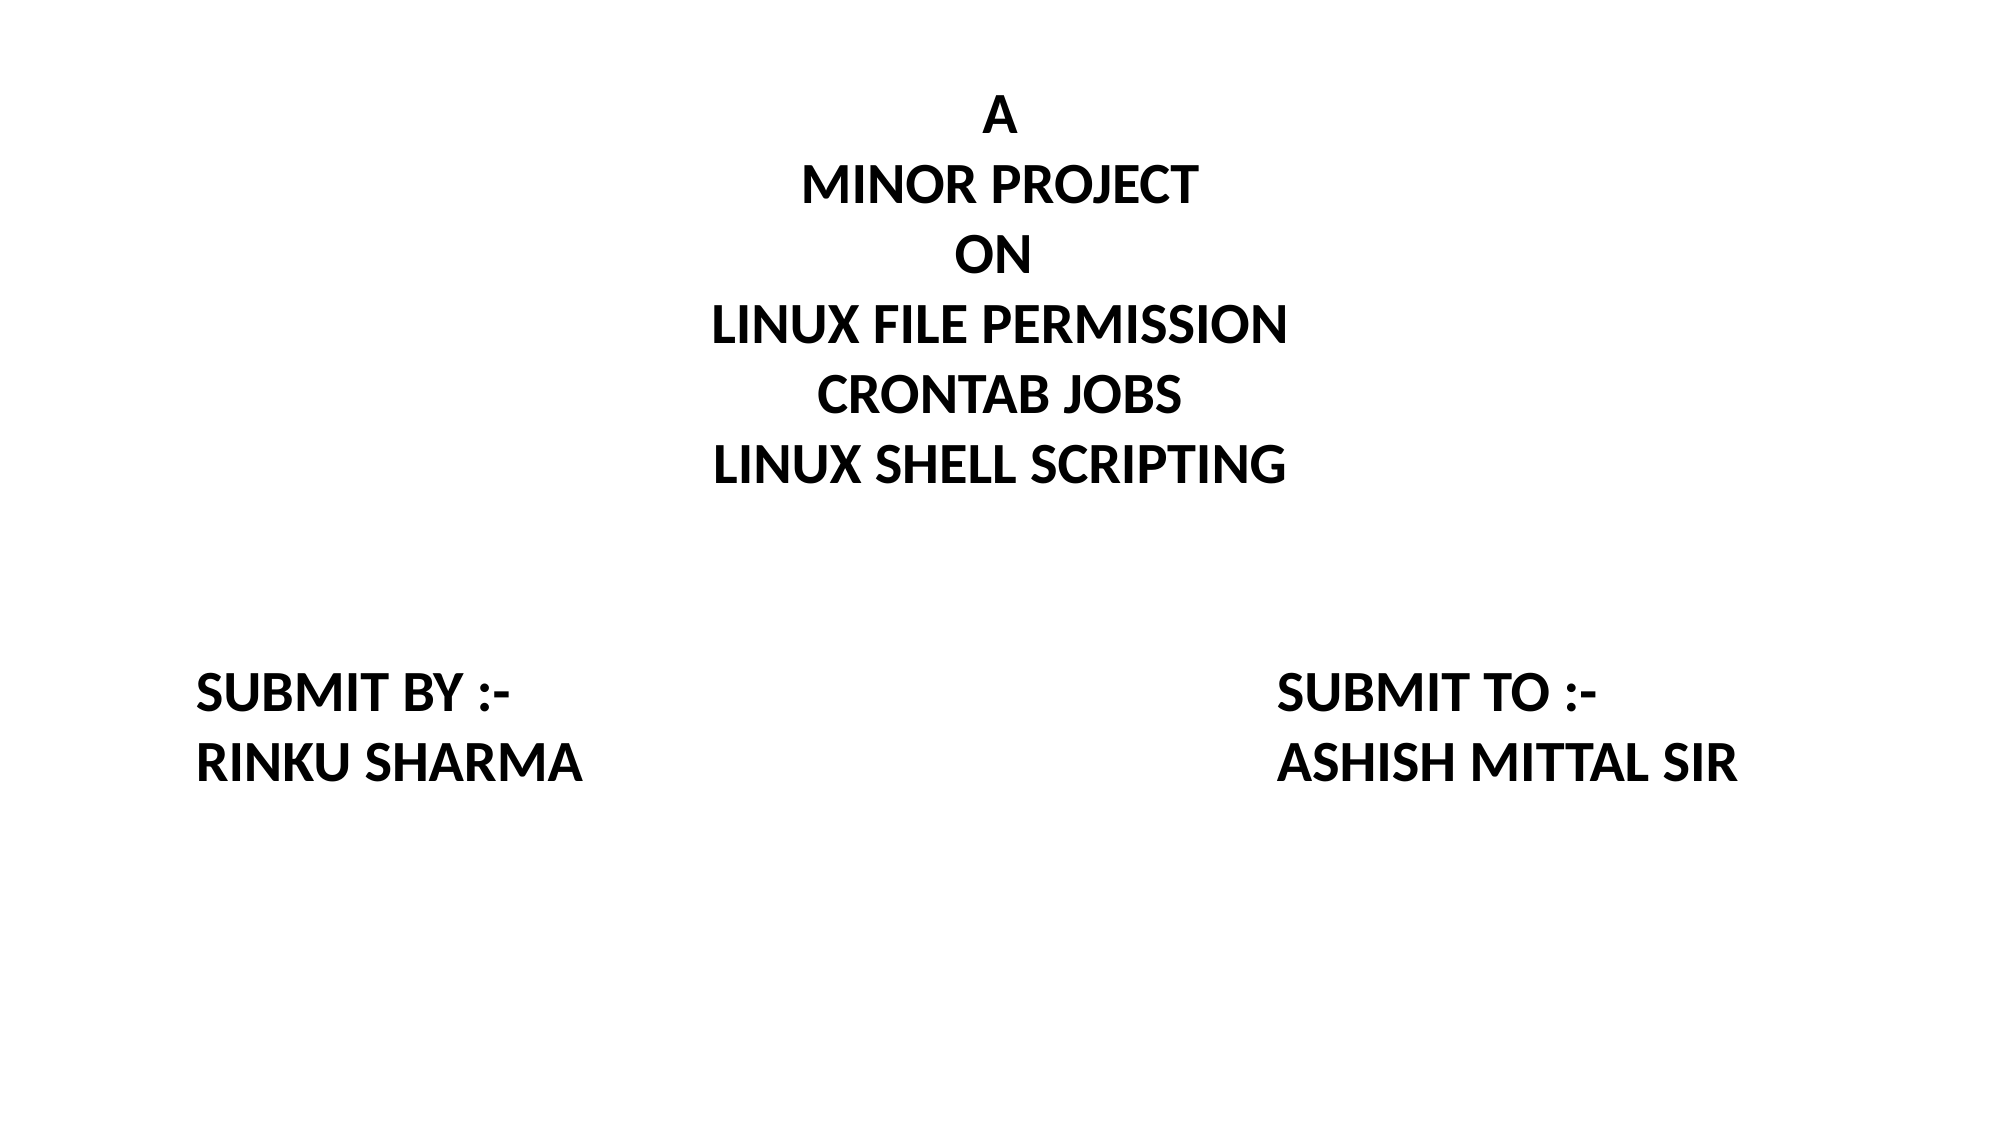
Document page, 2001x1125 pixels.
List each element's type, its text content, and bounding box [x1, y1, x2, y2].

text_box A MINOR PROJECT ON LINUX FILE PERMISSION CRONTAB JOBS LINUX SHELL SCRIPTING [676, 67, 1324, 503]
text_box SUBMIT BY :- RINKU SHARMA [181, 645, 849, 801]
text_box SUBMIT TO :- ASHISH MITTAL SIR [1262, 645, 1819, 801]
